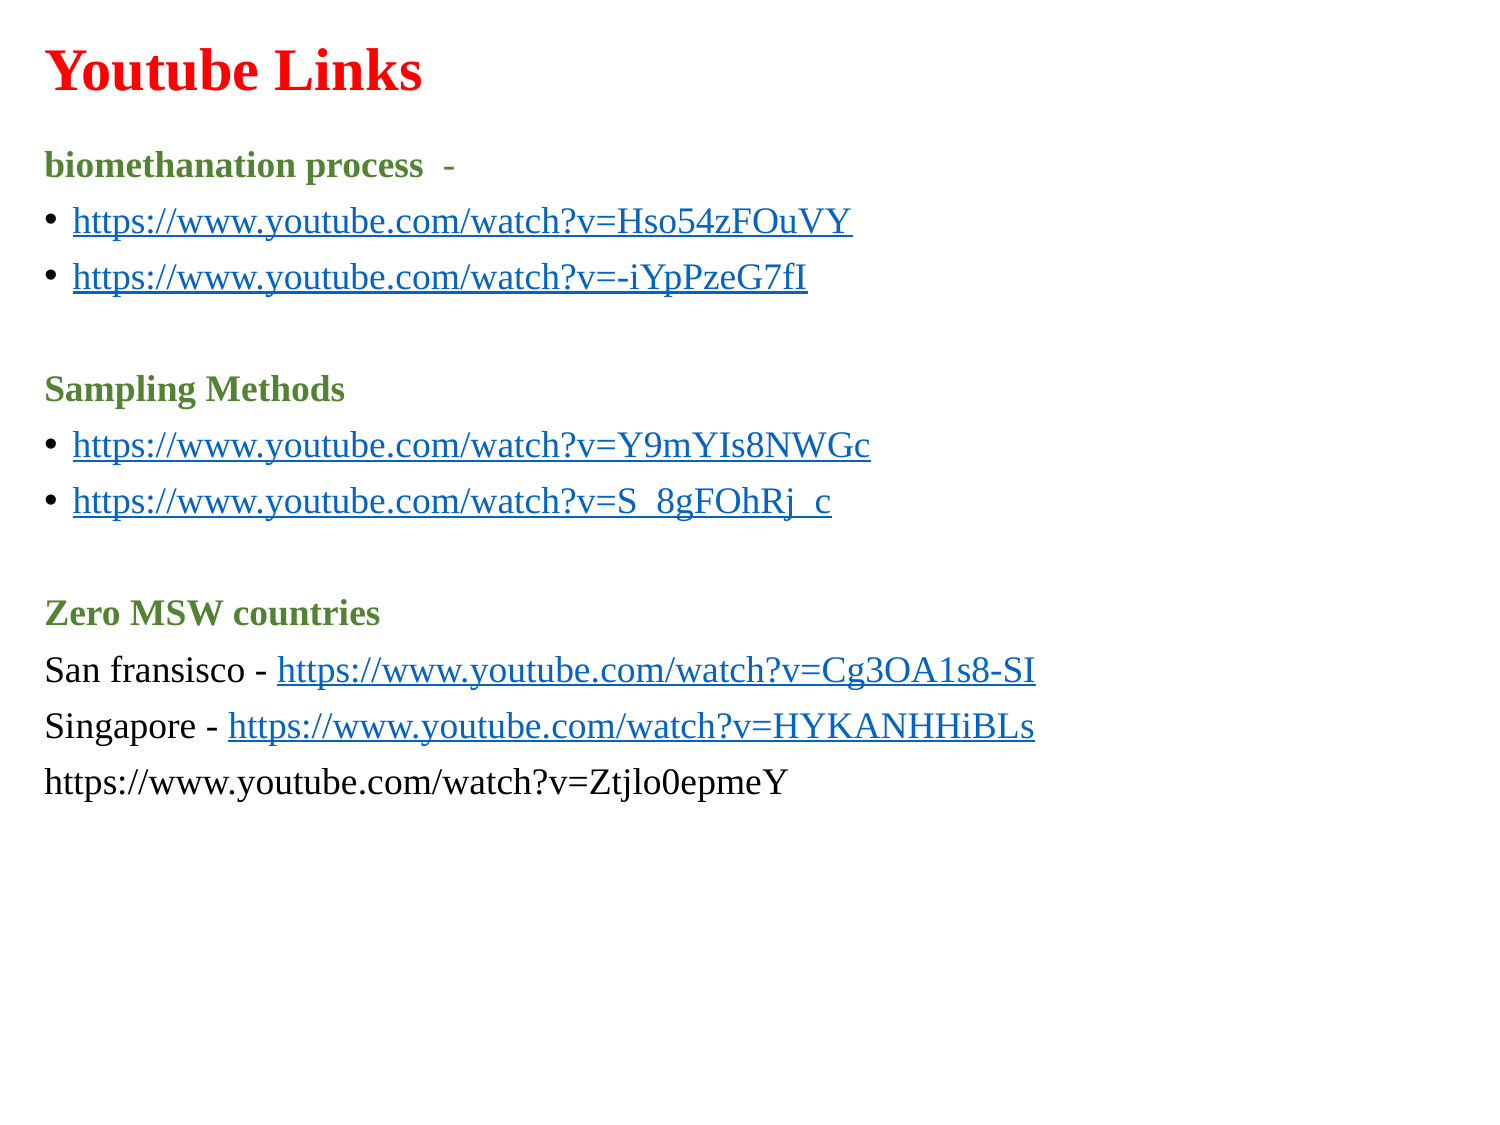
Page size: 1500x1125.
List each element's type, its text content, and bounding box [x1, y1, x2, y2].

title Youtube Links [29, 30, 1371, 112]
list biomethanation process - https://www.youtube.com/watch?v=Hso54zFOuVY https://www.youtube.com/watch?v=-iYpPzeG7fI Sampling Methods https://www.youtube.com/watch?v=Y9mYIs8NWGc https://www.youtube.com/watch?v=S_8gFOhRj_c Zero MSW countries San fransisco - https://www.youtube.com/watch?v=Cg3OA1s8-SI Singapore - https://www.youtube.com/watch?v=HYKANHHiBLs https://www.youtube.com/watch?v=Ztjlo0epmeY [29, 137, 1424, 1014]
